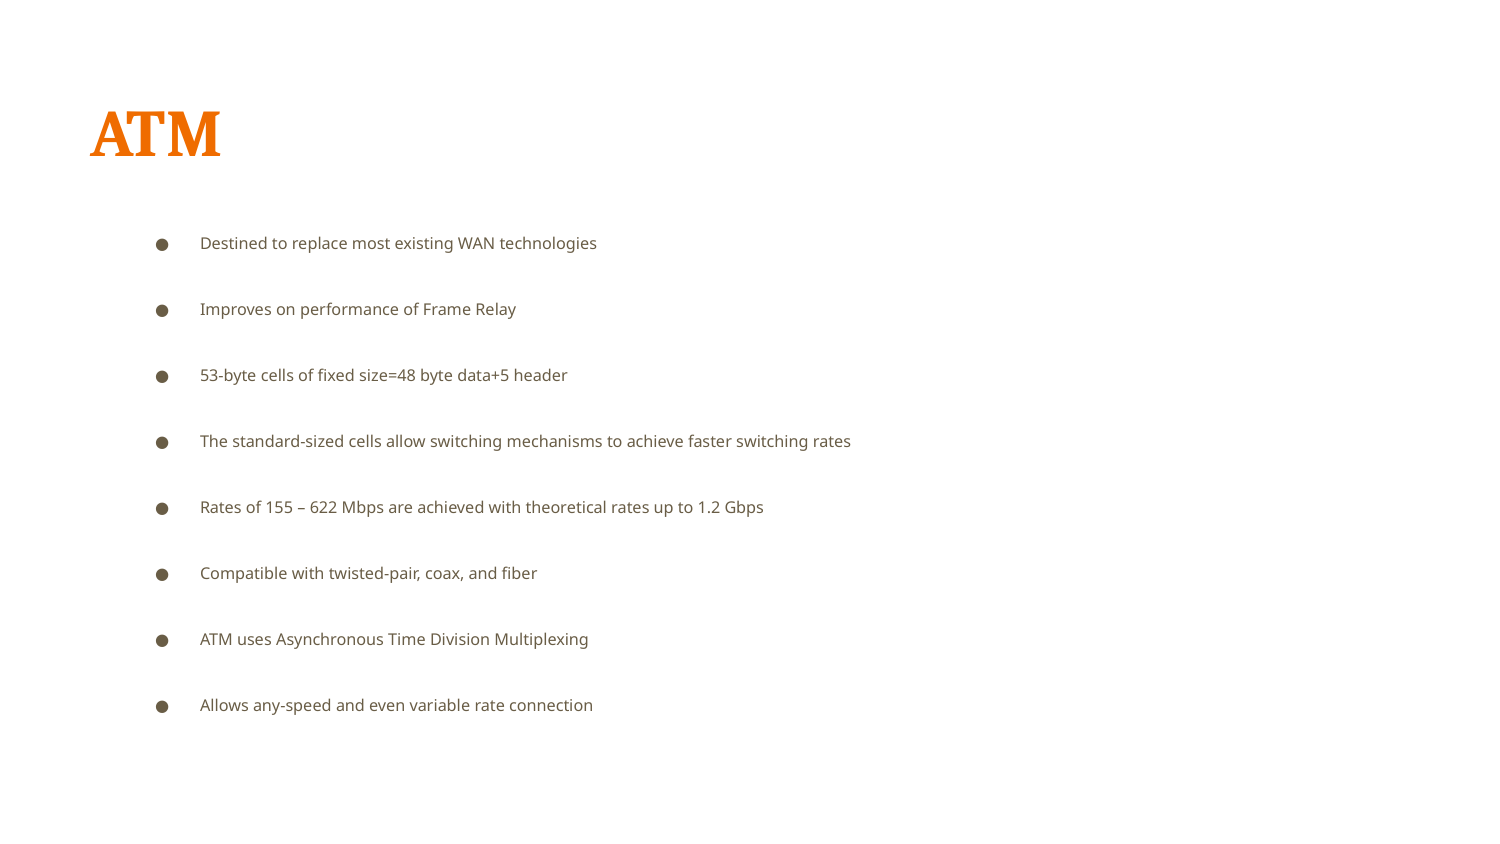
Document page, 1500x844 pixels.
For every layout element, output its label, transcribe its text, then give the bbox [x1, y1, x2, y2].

list Destined to replace most existing WAN technologies Improves on performance of Frame Relay 53-byte cells of fixed size=48 byte data+5 header The standard-sized cells allow switching mechanisms to achieve faster switching rates Rates of 155 – 622 Mbps are achieved with theoretical rates up to 1.2 Gbps Compatible with twisted-pair, coax, and fiber ATM uses Asynchronous Time Division Multiplexing Allows any-speed and even variable rate connection [125, 206, 1500, 748]
title ATM [75, 75, 1473, 191]
